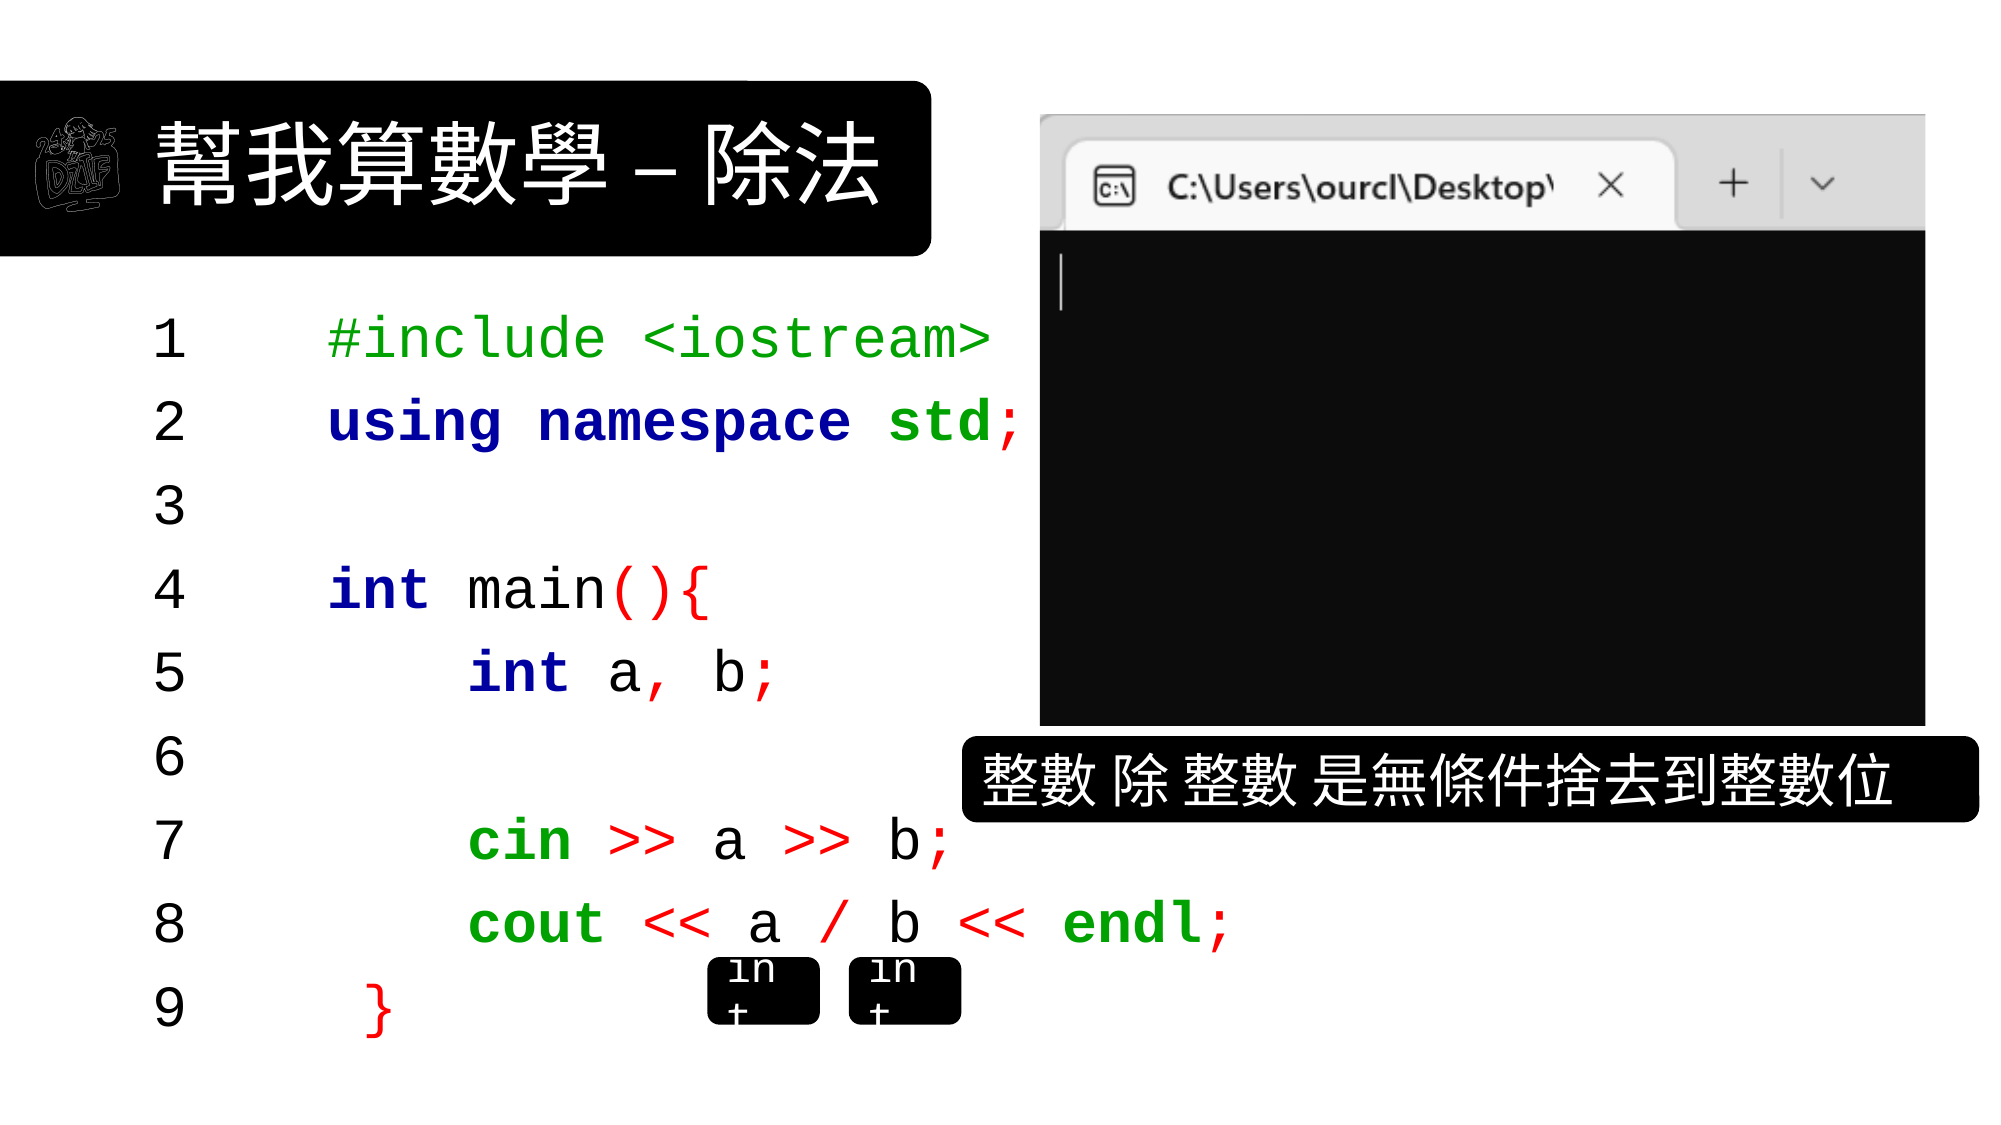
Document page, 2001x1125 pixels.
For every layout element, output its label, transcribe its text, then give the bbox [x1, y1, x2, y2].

list 1 #include <iostream> 2 using namespace std; 3 4 int main(){ 5 int a, b; 6 7 cin >> a >> b; 8 cout << a / b << endl; 9 } [137, 299, 1863, 1125]
text_box 整數 除 整數 是無條件捨去到整數位 [962, 736, 1980, 823]
text_box int [848, 957, 962, 1025]
text_box int [707, 957, 820, 1025]
picture [1039, 114, 1926, 726]
title 幫我算數學 – 除法 [137, 59, 1863, 278]
picture [18, 108, 132, 222]
text_box [0, 80, 137, 257]
